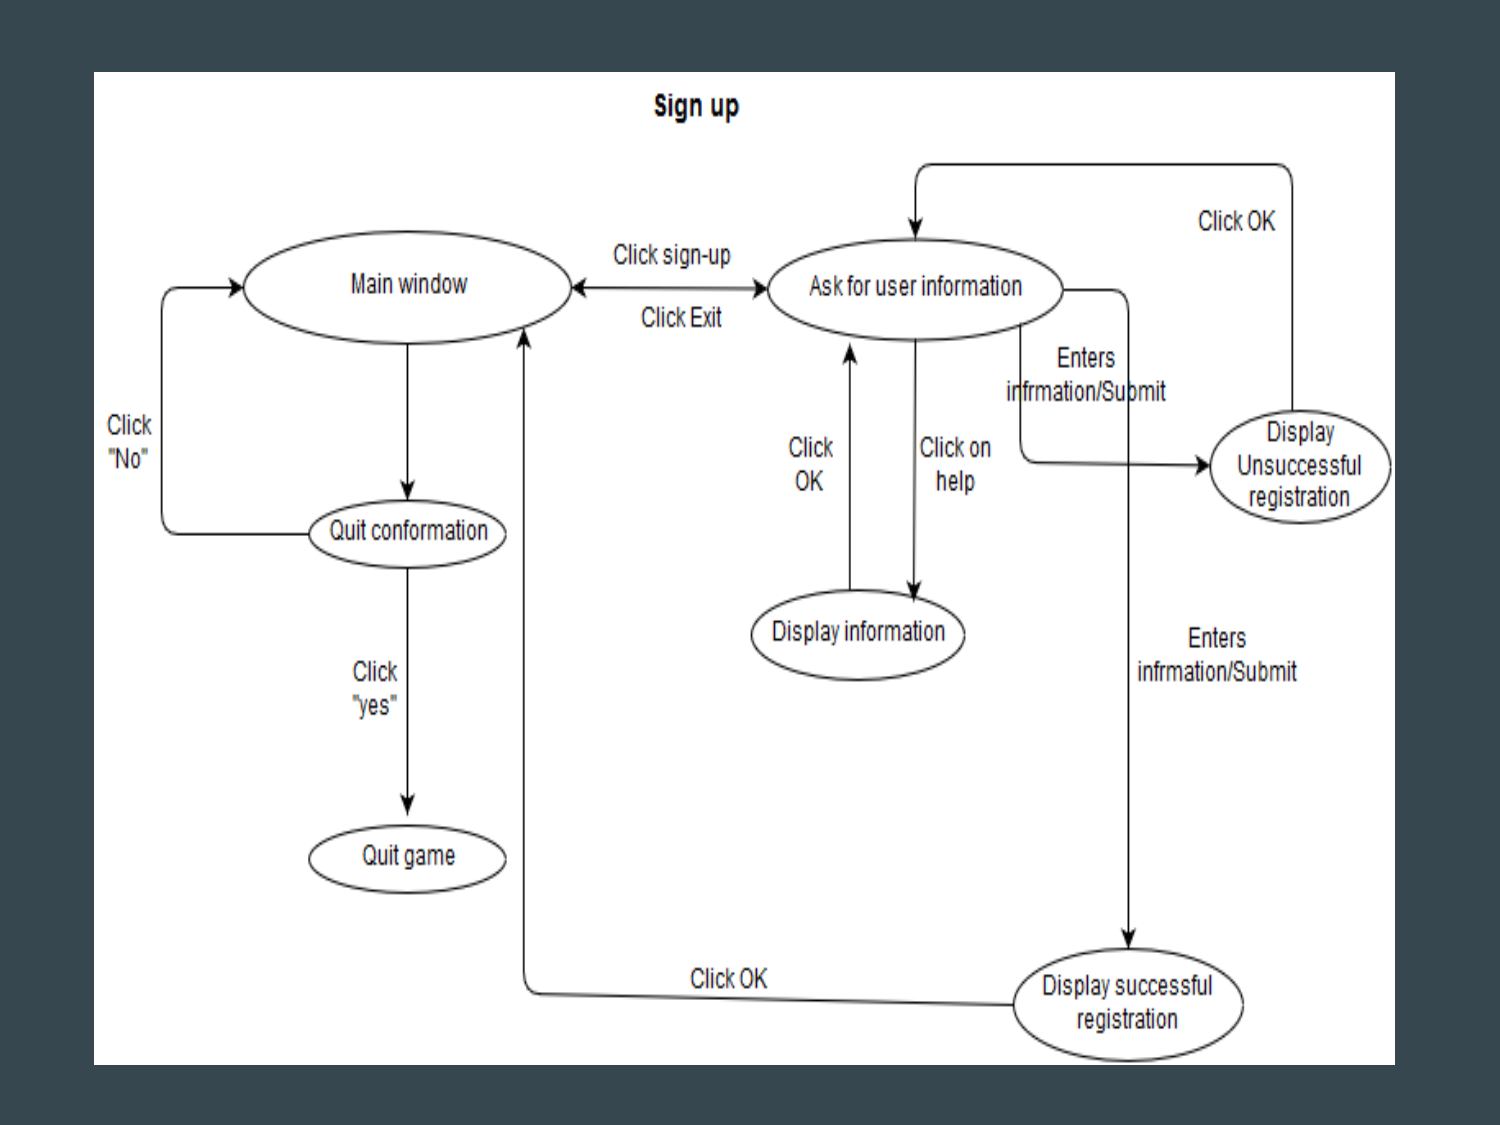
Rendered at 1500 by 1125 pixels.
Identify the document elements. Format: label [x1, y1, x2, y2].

picture [94, 72, 1396, 1066]
